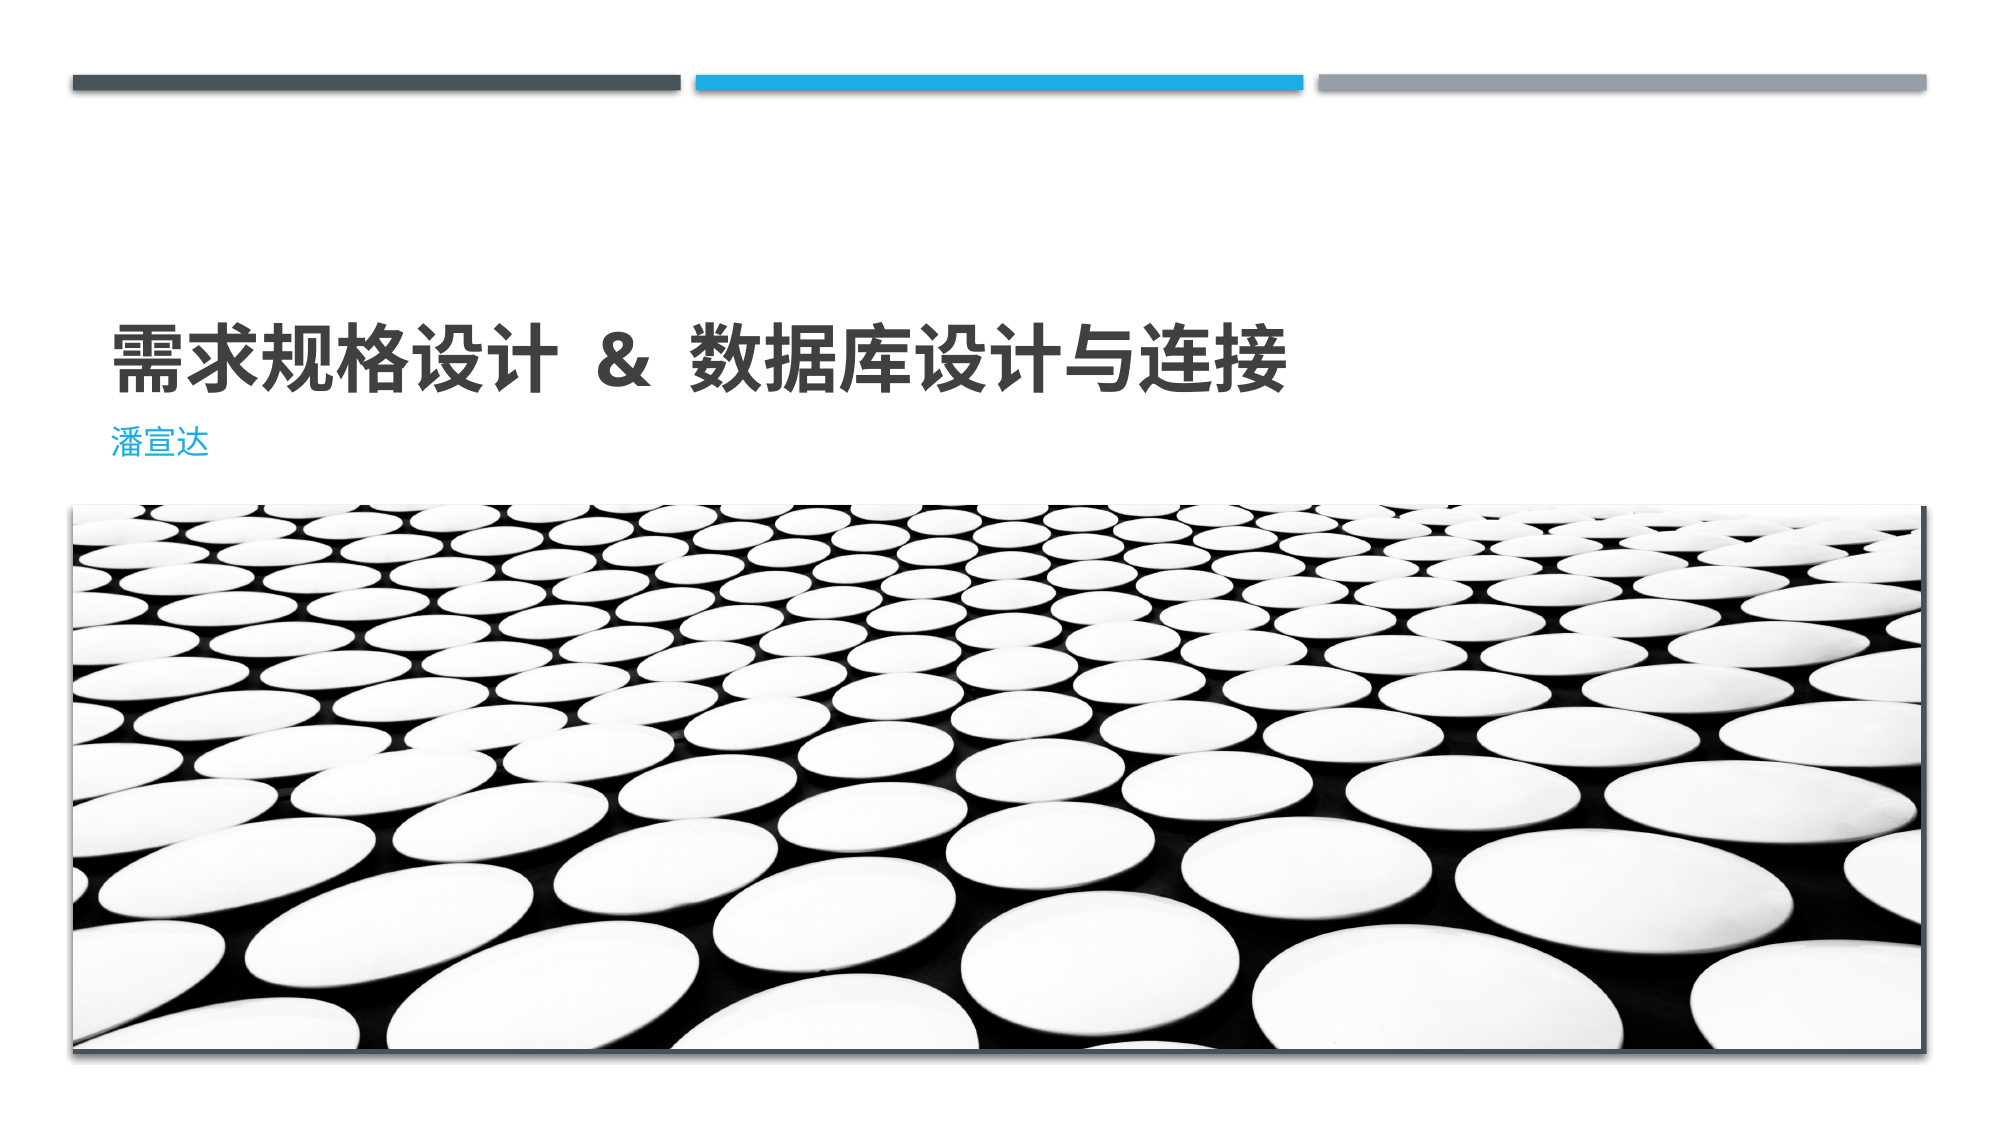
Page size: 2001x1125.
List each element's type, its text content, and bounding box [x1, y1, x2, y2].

title 需求规格设计 & 数据库设计与连接 [95, 167, 1899, 409]
picture [72, 504, 1922, 1050]
subtitle 潘宣达 [95, 409, 1899, 487]
